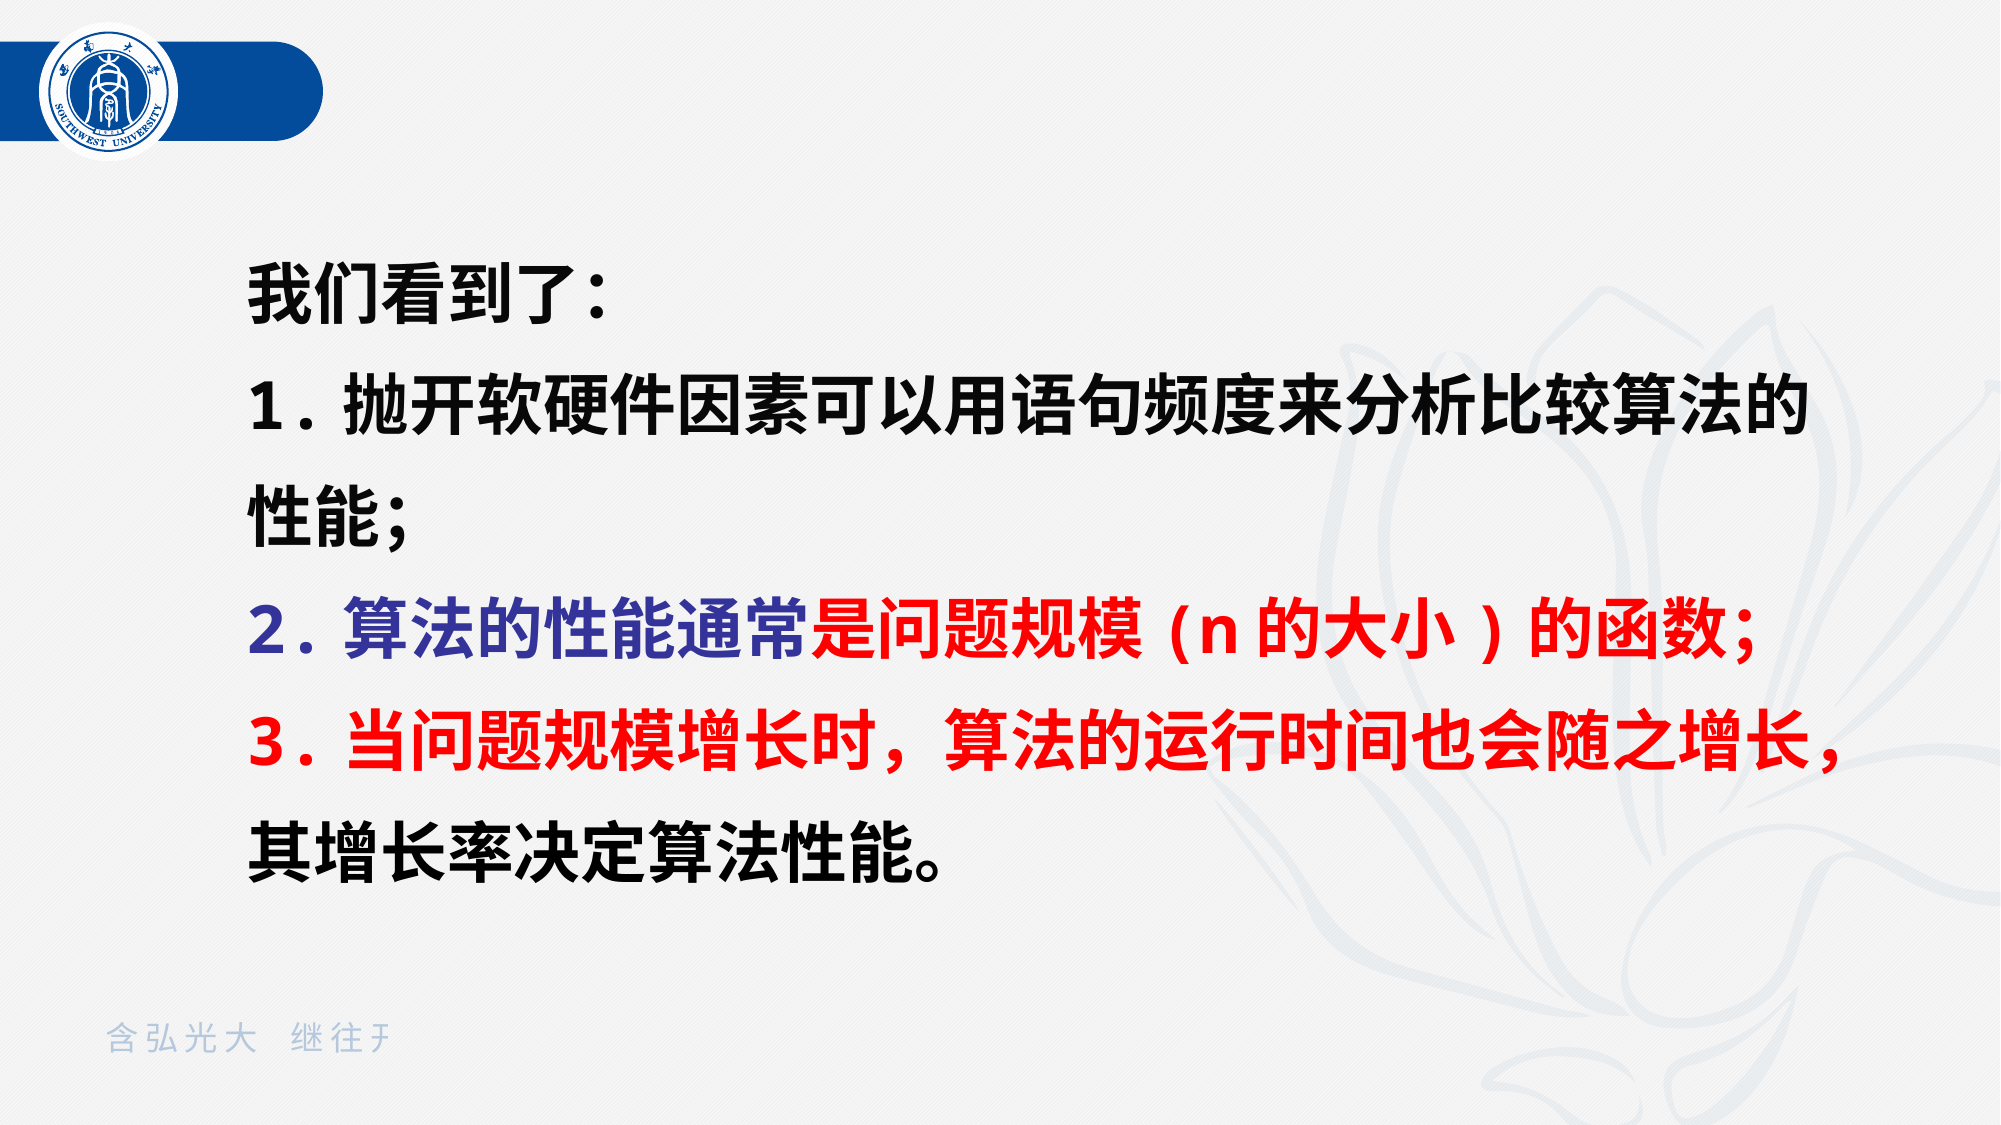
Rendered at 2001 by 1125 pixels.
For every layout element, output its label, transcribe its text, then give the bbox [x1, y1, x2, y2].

text_box 我们看到了： 1.抛开软硬件因素可以用语句频度来分析比较算法的性能； 2.算法的性能通常是问题规模(n的大小)的函数； 3.当问题规模增长时，算法的运行时间也会随之增长，其增长率决定算法性能。 [232, 212, 1850, 899]
